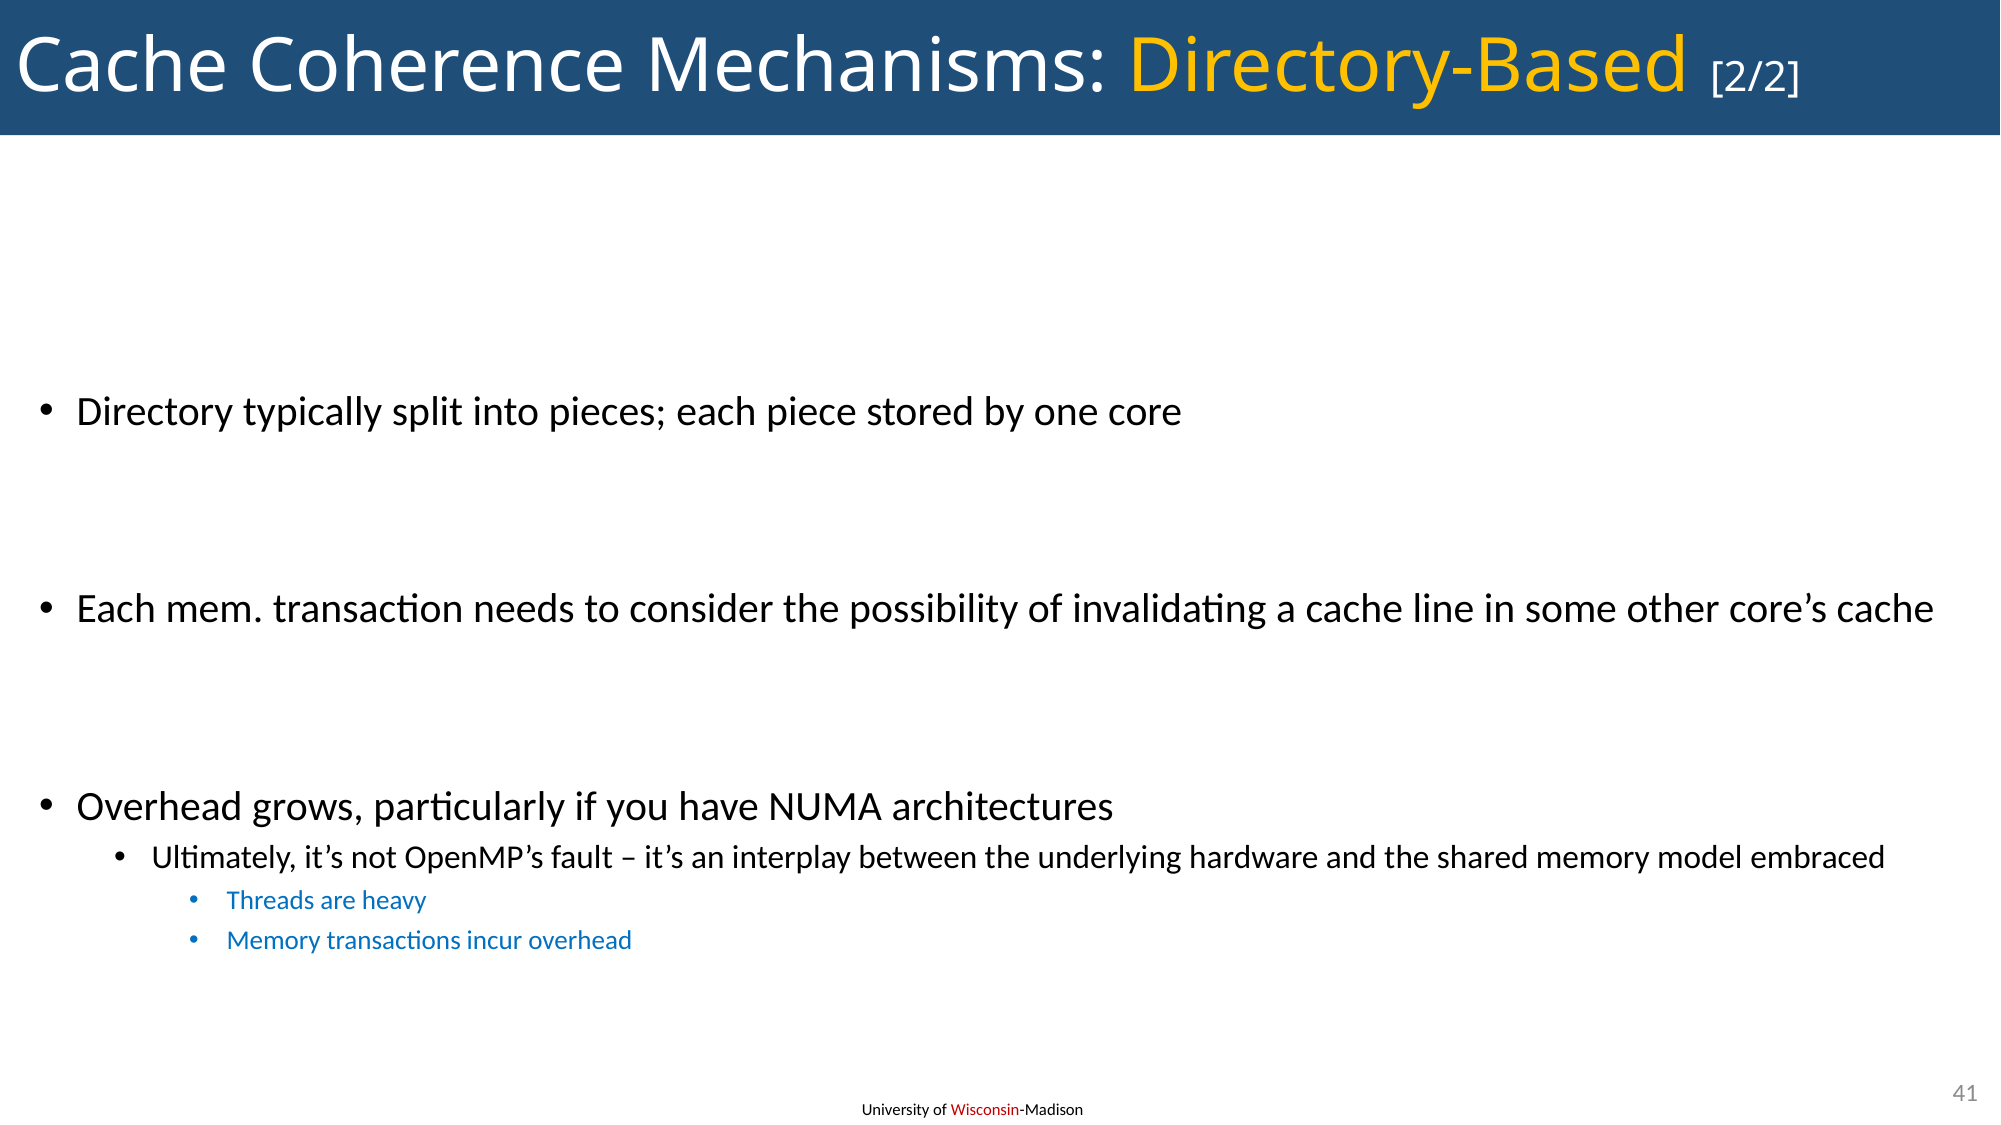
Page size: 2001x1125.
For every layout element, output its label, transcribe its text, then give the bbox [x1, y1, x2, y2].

list Directory typically split into pieces; each piece stored by one core Each mem. transaction needs to consider the possibility of invalidating a cache line in some other core’s cache Overhead grows, particularly if you have NUMA architectures Ultimately, it’s not OpenMP’s fault – it’s an interplay between the underlying hardware and the shared memory model embraced Threads are heavy Memory transactions incur overhead [24, 245, 1987, 1055]
slide_number 41 [1879, 1069, 1994, 1114]
title Cache Coherence Mechanisms: Directory-Based [2/2] [0, 0, 2000, 136]
